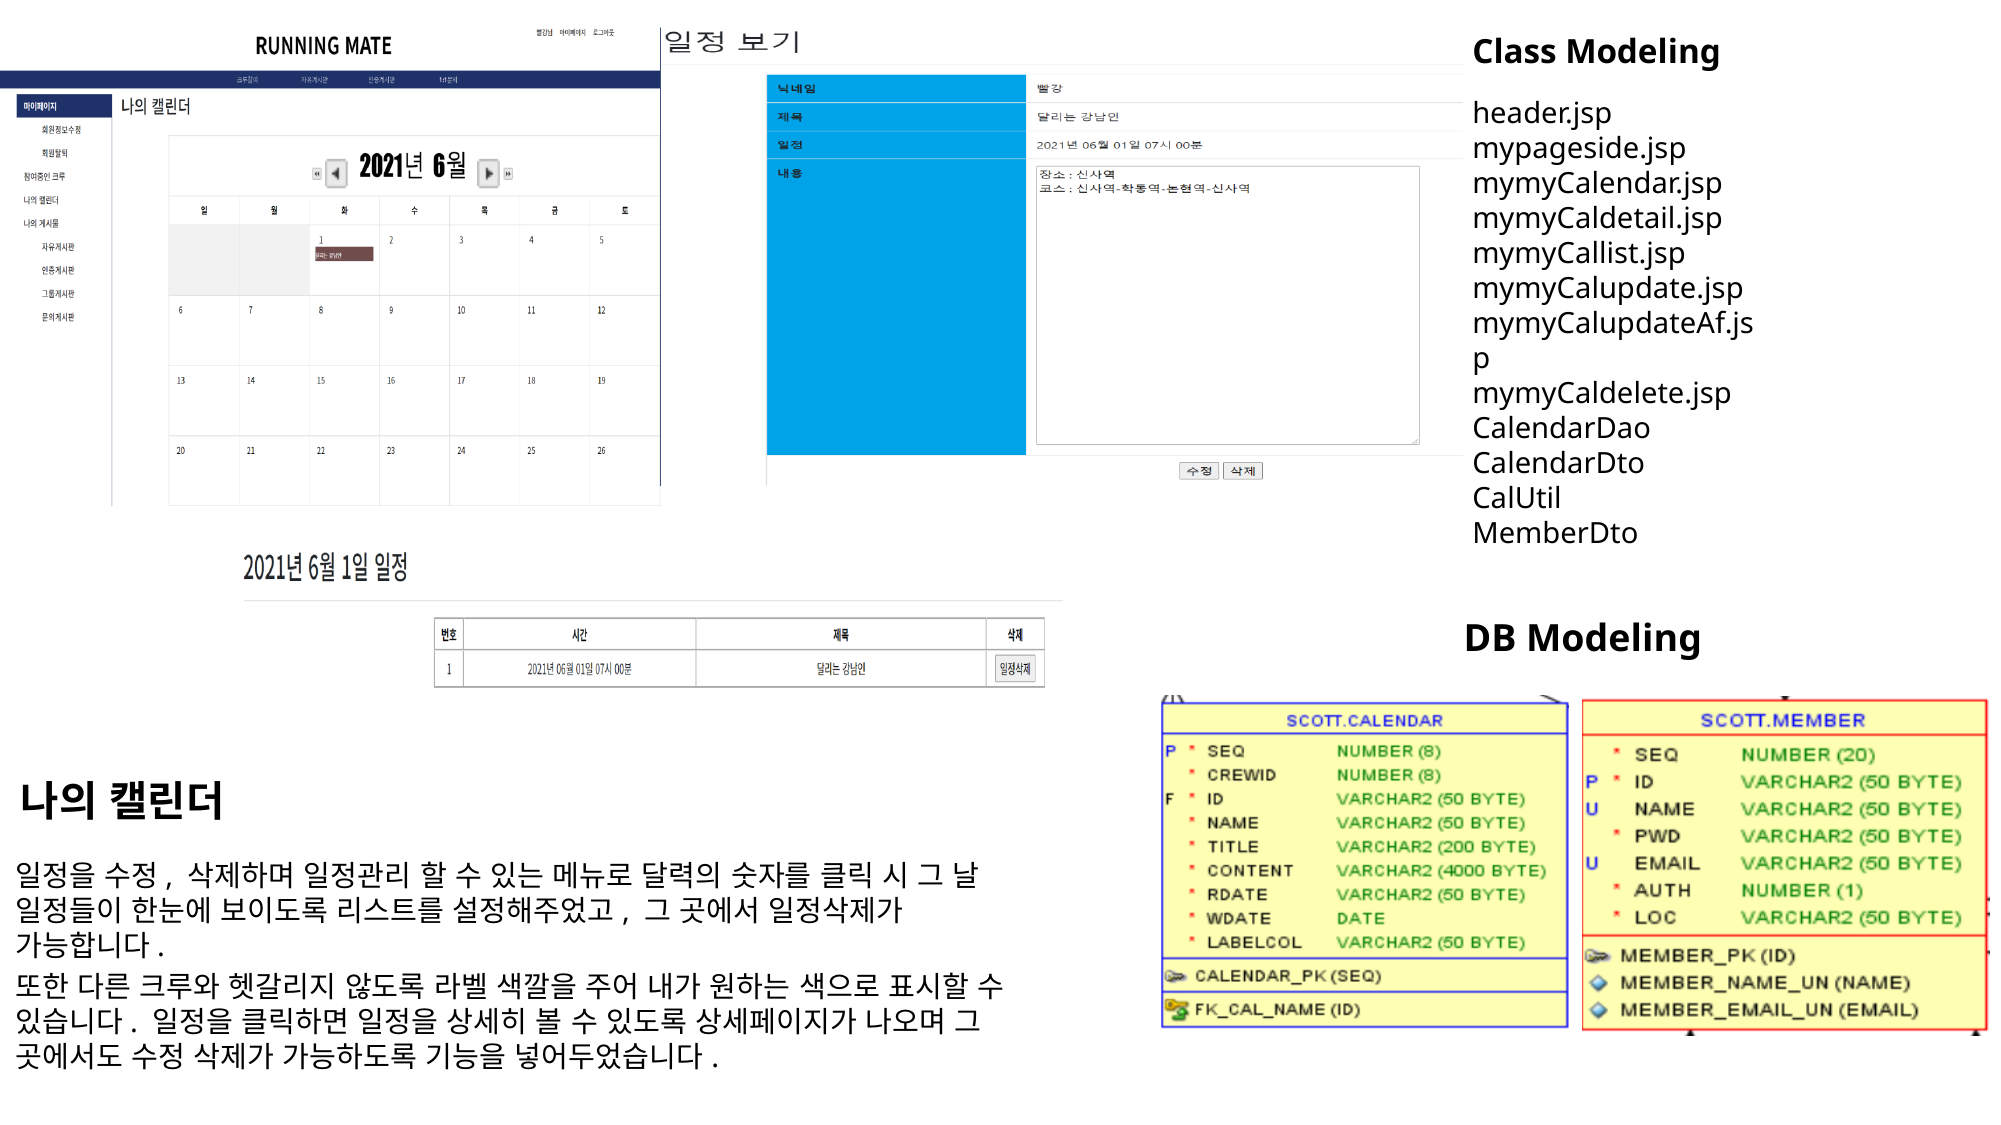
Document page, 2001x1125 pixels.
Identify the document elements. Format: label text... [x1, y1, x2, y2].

picture [1582, 696, 1990, 1036]
picture [244, 539, 1063, 706]
picture [0, 0, 1464, 506]
list 일정을 수정, 삭제하며 일정관리 할 수 있는 메뉴로 달력의 숫자를 클릭 시 그 날 일정들이 한눈에 보이도록 리스트를 설정해주었고, 그 곳에서 일정삭제가 가능합니다. 또한 다른 크루와 헷갈리지 않도록 라벨 색깔을 주어 내가 원하는 색으로 표시할 수 있습니다. 일정을 클릭하면 일정을 상세히 볼 수 있도록 상세페이지가 나오며 그 곳에서도 수정 삭제가 가능하도록 기능을 넣어두었습니다. [0, 752, 1049, 1125]
text_box DB Modeling [1448, 607, 1717, 667]
picture [1161, 695, 1569, 1033]
text_box Class Modeling header.jsp mypageside.jsp mymyCalendar.jsp mymyCaldetail.jsp mymyCallist.jsp mymyCalupdate.jsp mymyCalupdateAf.jsp mymyCaldelete.jsp CalendarDao CalendarDto CalUtil MemberDto [1457, 22, 1787, 557]
